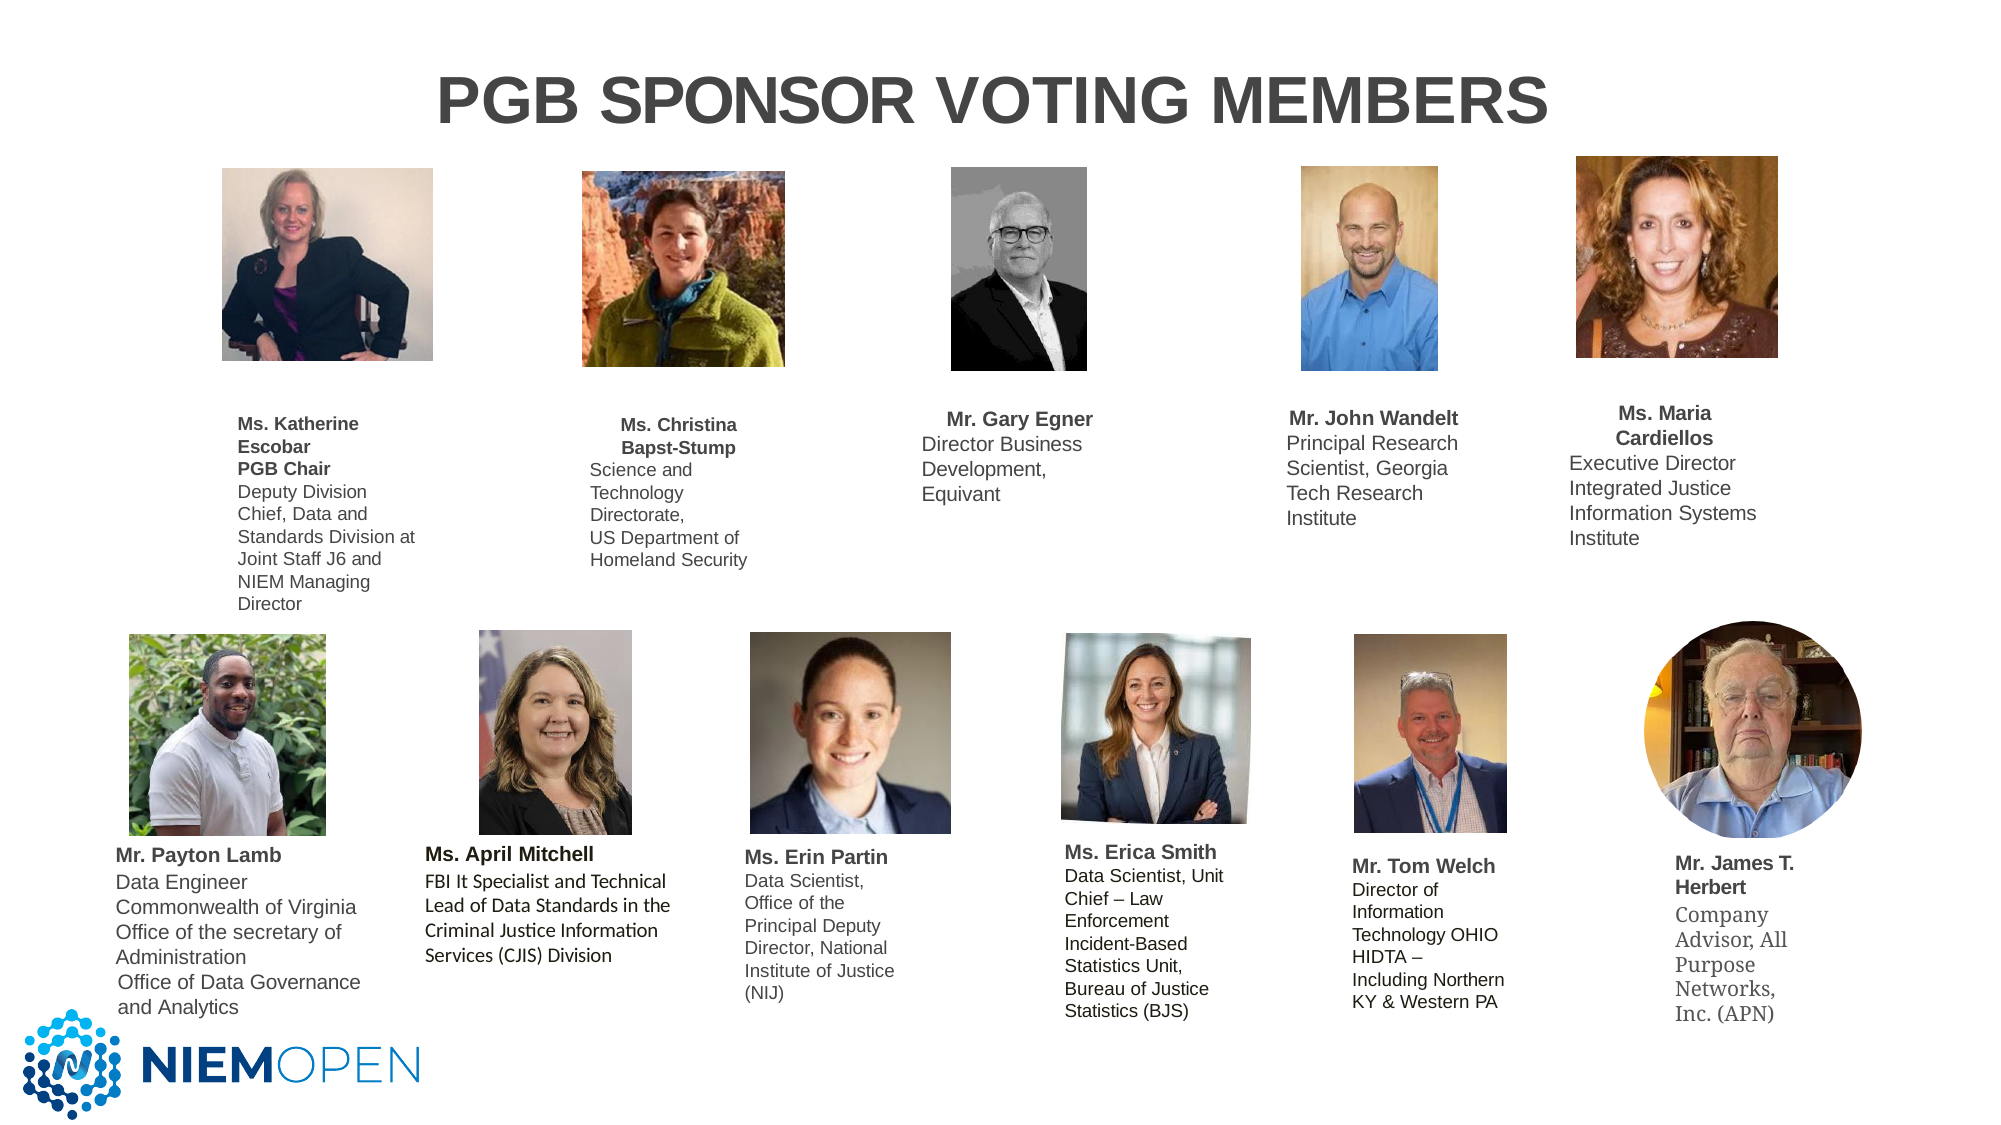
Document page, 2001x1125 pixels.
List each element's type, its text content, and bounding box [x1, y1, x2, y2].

picture [950, 167, 1087, 371]
picture [222, 168, 433, 361]
text_box Ms. Katherine Escobar PGB Chair Deputy Division Chief, Data and Standards Division at Joint Staff J6 and NIEM Managing Director [235, 409, 417, 615]
text_box Ms. Maria Cardiellos Executive Director Integrated Justice Information Systems Institute [1567, 397, 1760, 550]
text_box Ms. Christina Bapst-Stump Science and Technology Directorate, US Department of Homeland Security [587, 410, 751, 571]
picture [1353, 634, 1507, 834]
text_box Ms. Erin Partin Data Scientist, Office of the Principal Deputy Director, National Institute of Justice (NIJ) [742, 841, 913, 1004]
text_box Mr. Payton Lamb Data Engineer Commonwealth of Virginia Office of the secretary of Administration Office of Data Governance and Analytics [115, 839, 365, 1019]
text_box Ms. Erica Smith Data Scientist, Unit Chief – Law Enforcement Incident-Based Statistics Unit, Bureau of Justice Statistics (BJS) [1062, 836, 1238, 1022]
picture [581, 171, 785, 368]
text_box Mr. James T. Herbert Company Advisor, All Purpose Networks, Inc. (APN) [1673, 847, 1846, 1027]
title PGB SPONSOR VOTING MEMBERS [75, 13, 1875, 245]
text_box Mr. Tom Welch Director of Information Technology OHIO HIDTA – Including Northern KY & Western PA [1349, 850, 1522, 1013]
picture [1576, 156, 1778, 358]
picture [23, 1009, 419, 1120]
text_box Mr. John Wandelt Principal Research Scientist, Georgia Tech Research Institute [1284, 402, 1465, 530]
text_box Mr. Gary Egner Director Business Development, Equivant [919, 403, 1098, 506]
picture [129, 634, 326, 836]
picture [1625, 619, 1876, 838]
picture [1301, 166, 1438, 371]
picture [749, 632, 951, 834]
text_box Ms. April Mitchell FBI It Specialist and Technical Lead of Data Standards in the Criminal Justice Information Services (CJIS) Division [425, 839, 678, 968]
picture [479, 630, 633, 835]
picture [1061, 633, 1252, 824]
